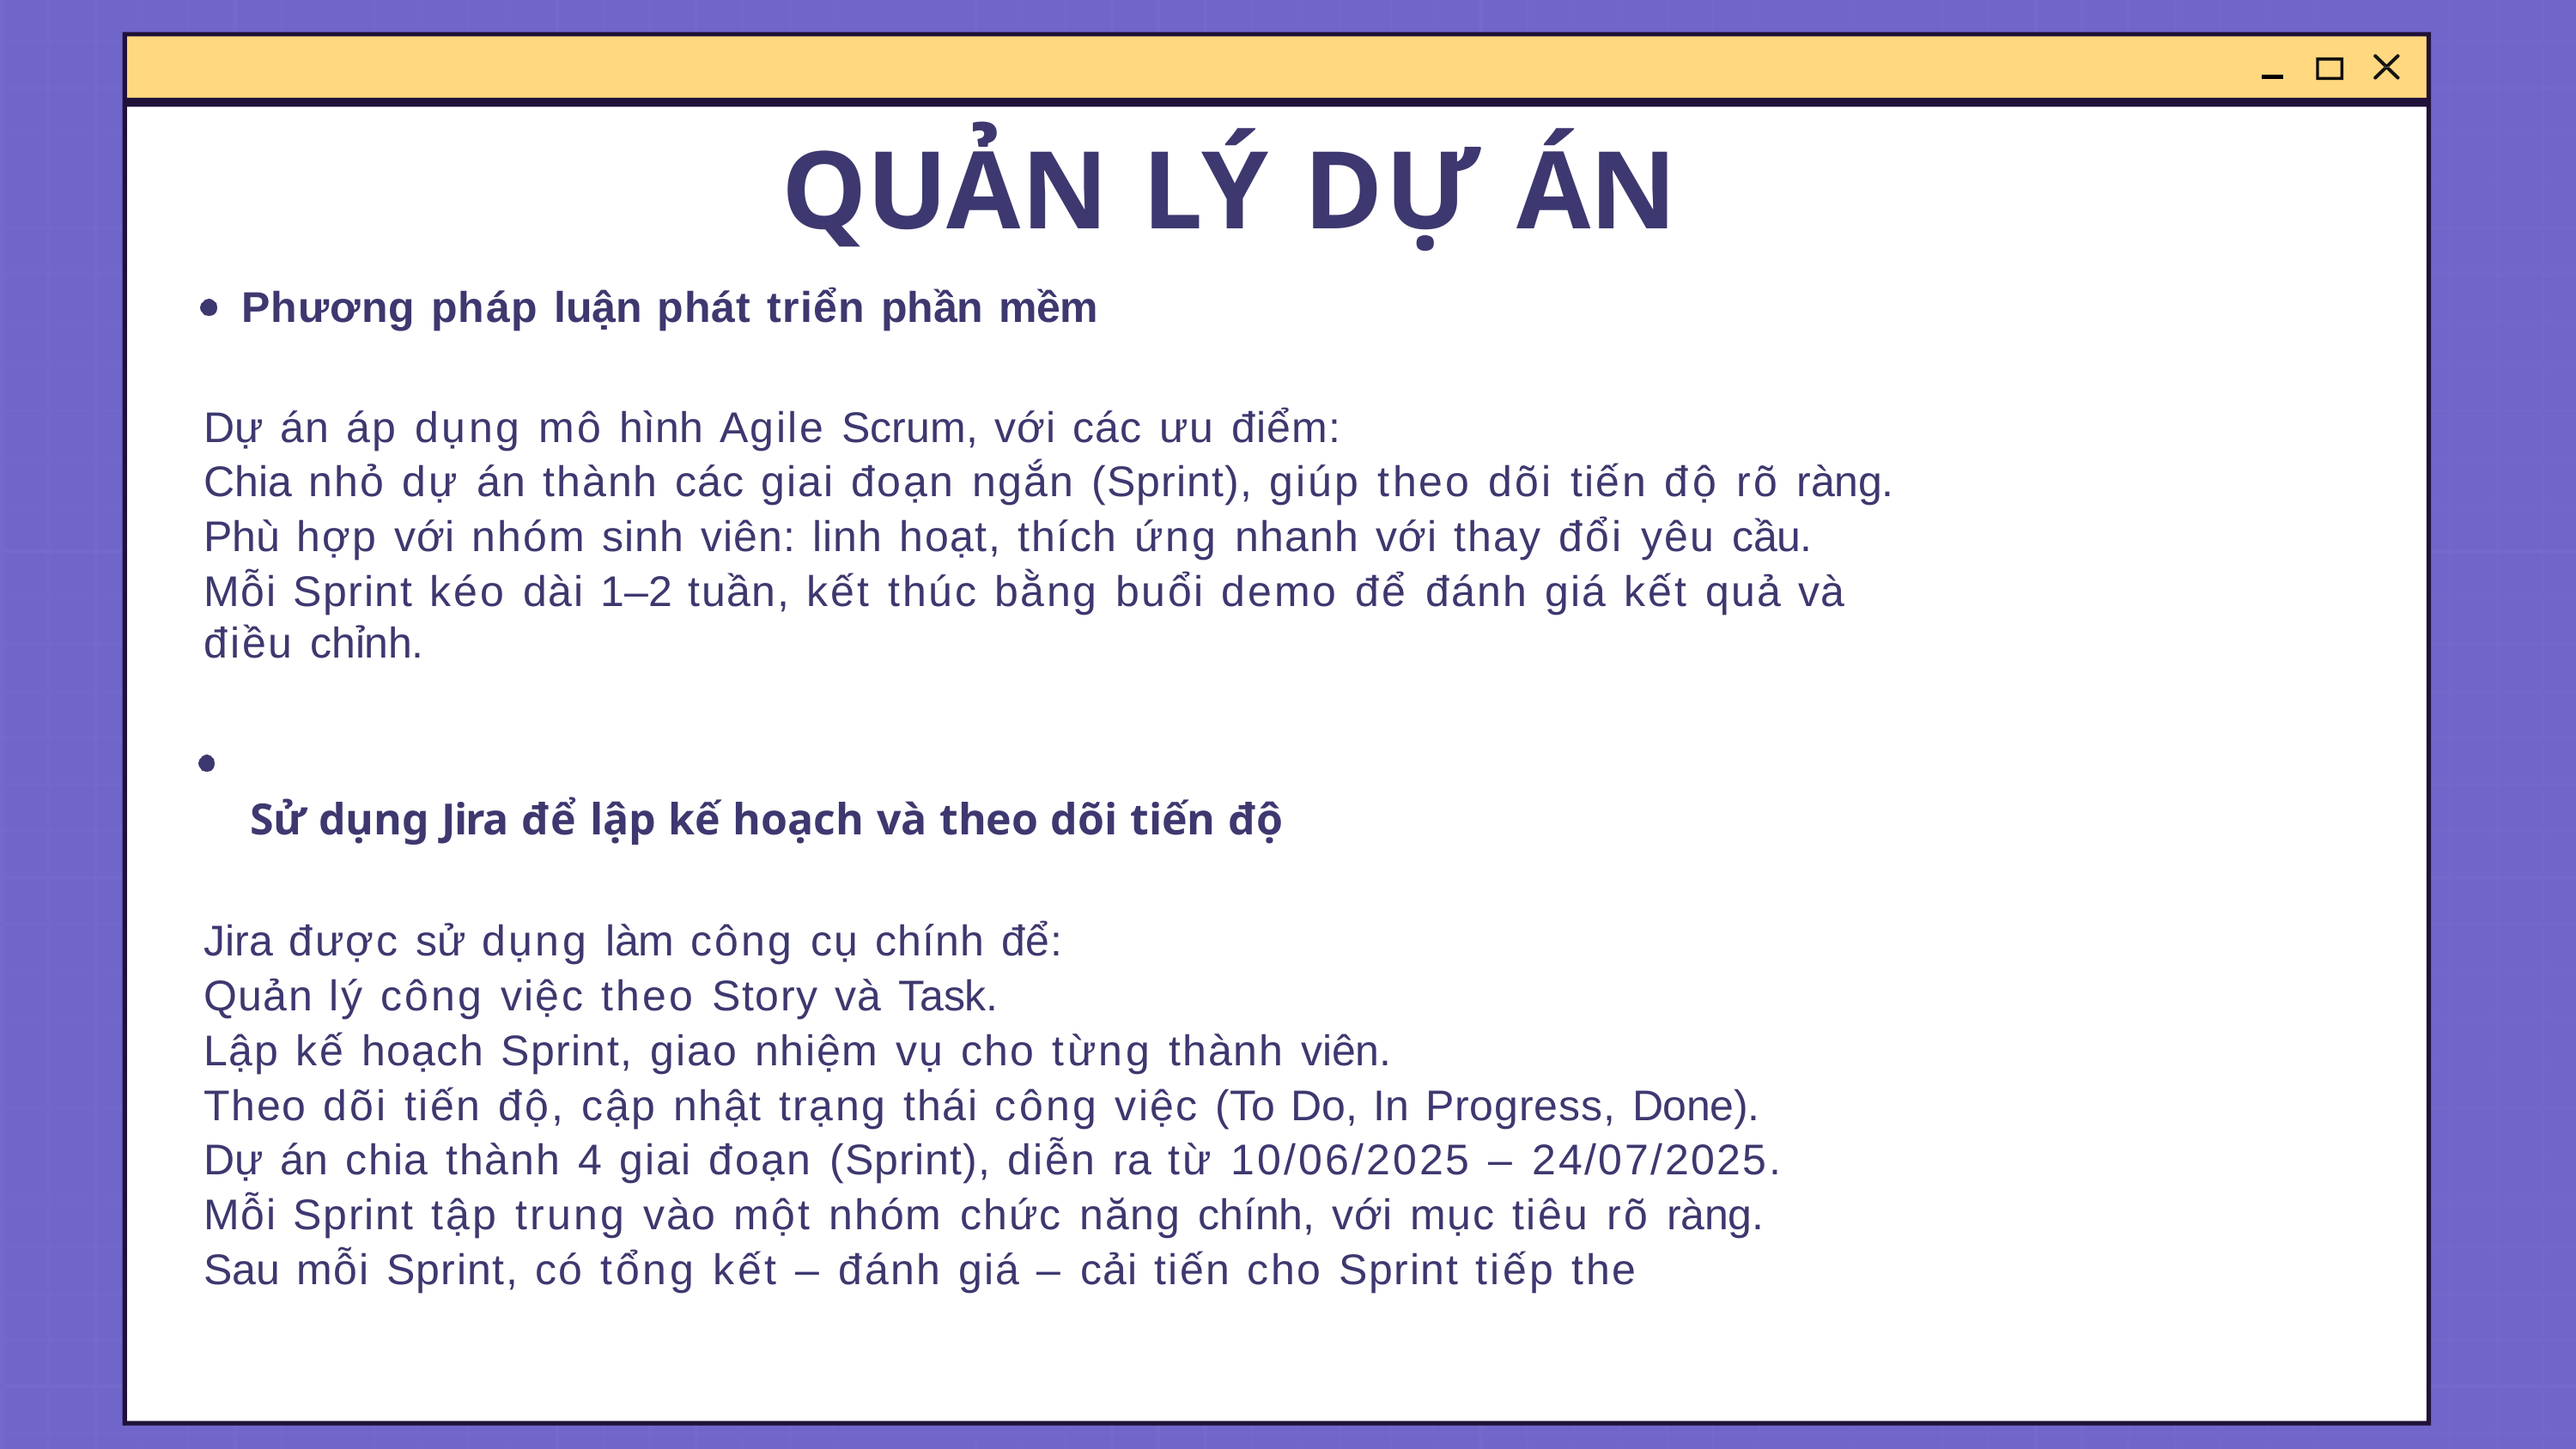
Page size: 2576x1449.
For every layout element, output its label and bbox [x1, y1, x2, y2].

text_box [197, 299, 217, 772]
picture [0, 0, 2576, 1449]
text_box [122, 101, 2432, 1426]
